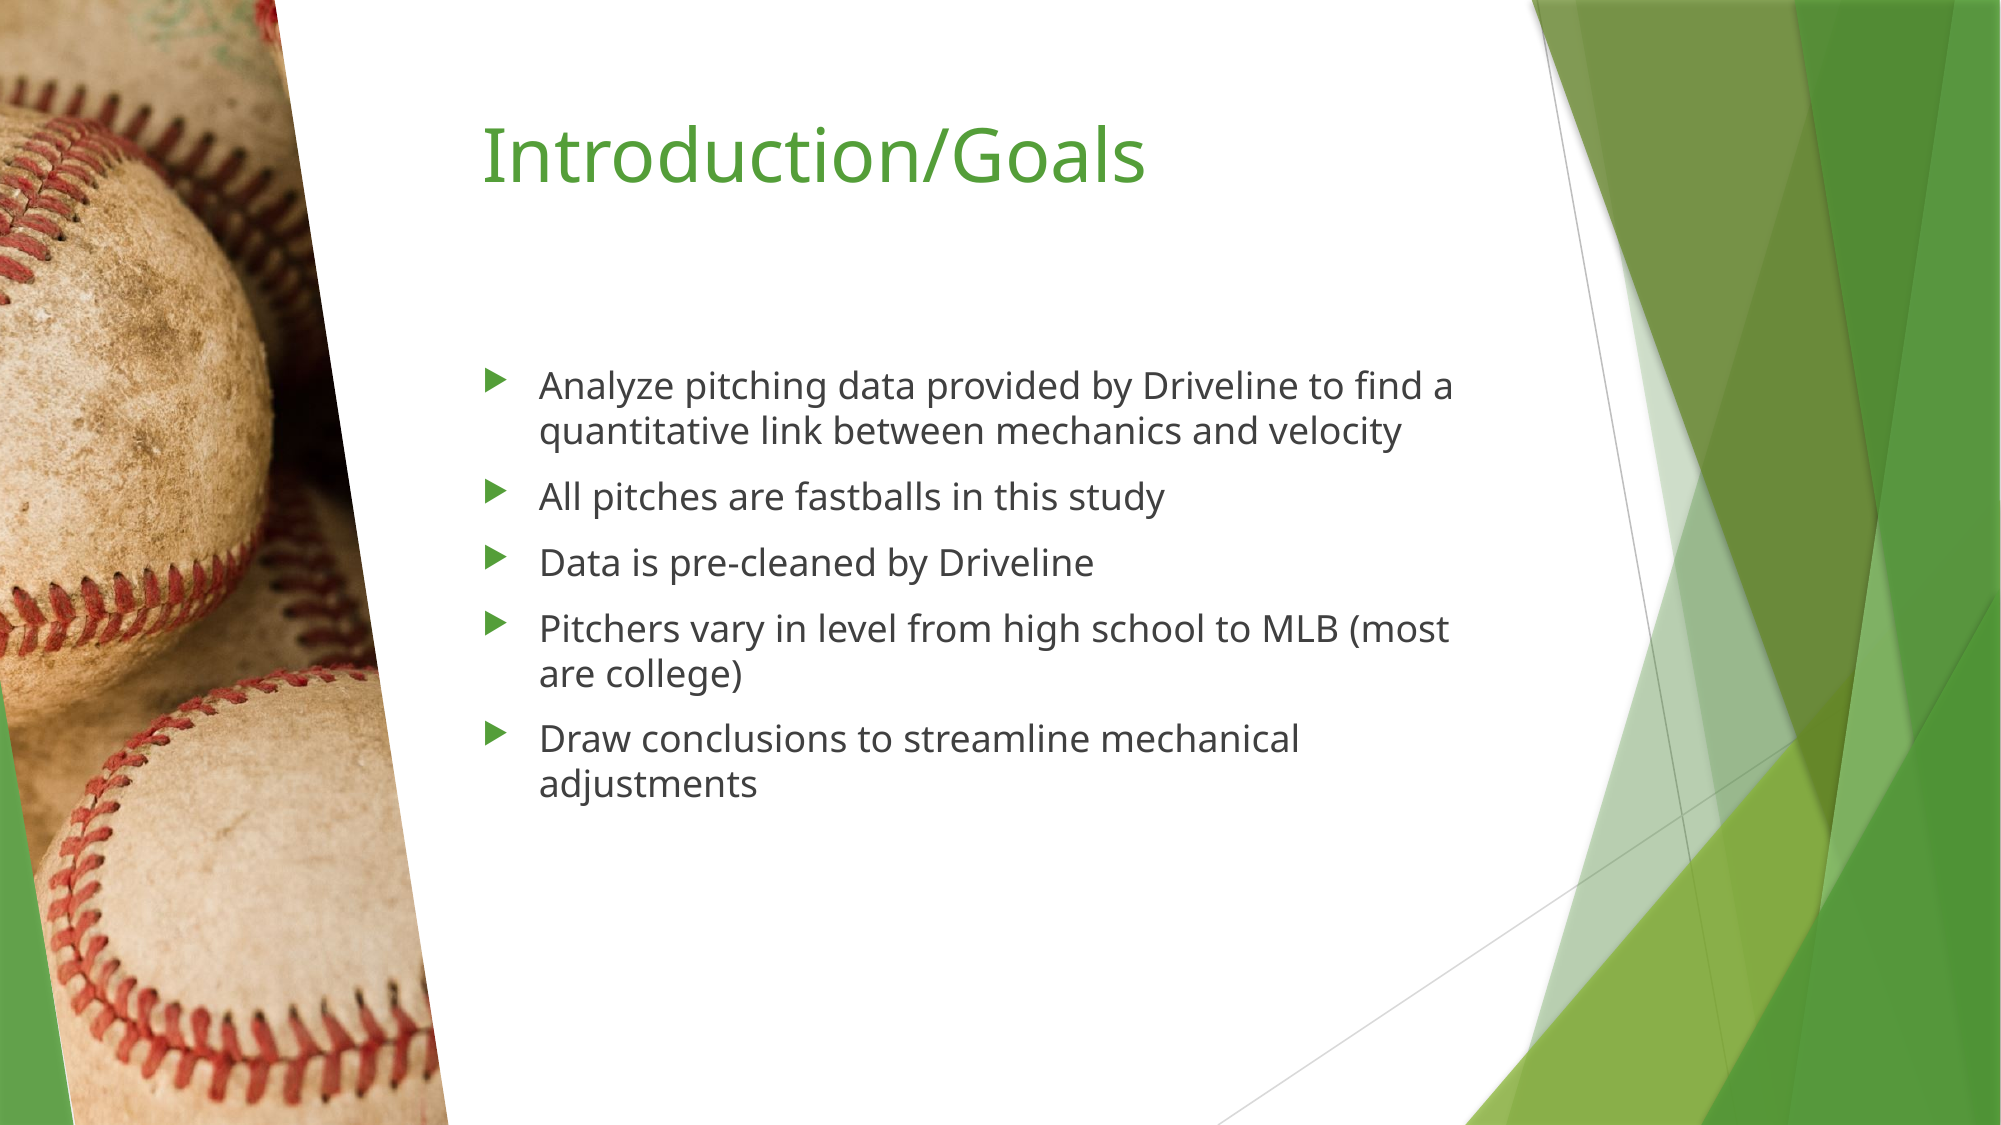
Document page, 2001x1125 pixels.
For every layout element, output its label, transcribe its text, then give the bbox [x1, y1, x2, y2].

picture [0, 0, 449, 1125]
list Analyze pitching data provided by Driveline to find a quantitative link between mechanics and velocity All pitches are fastballs in this study Data is pre-cleaned by Driveline Pitchers vary in level from high school to MLB (most are college) Draw conclusions to streamline mechanical adjustments [467, 354, 1522, 992]
title Introduction/Goals [467, 99, 1522, 317]
